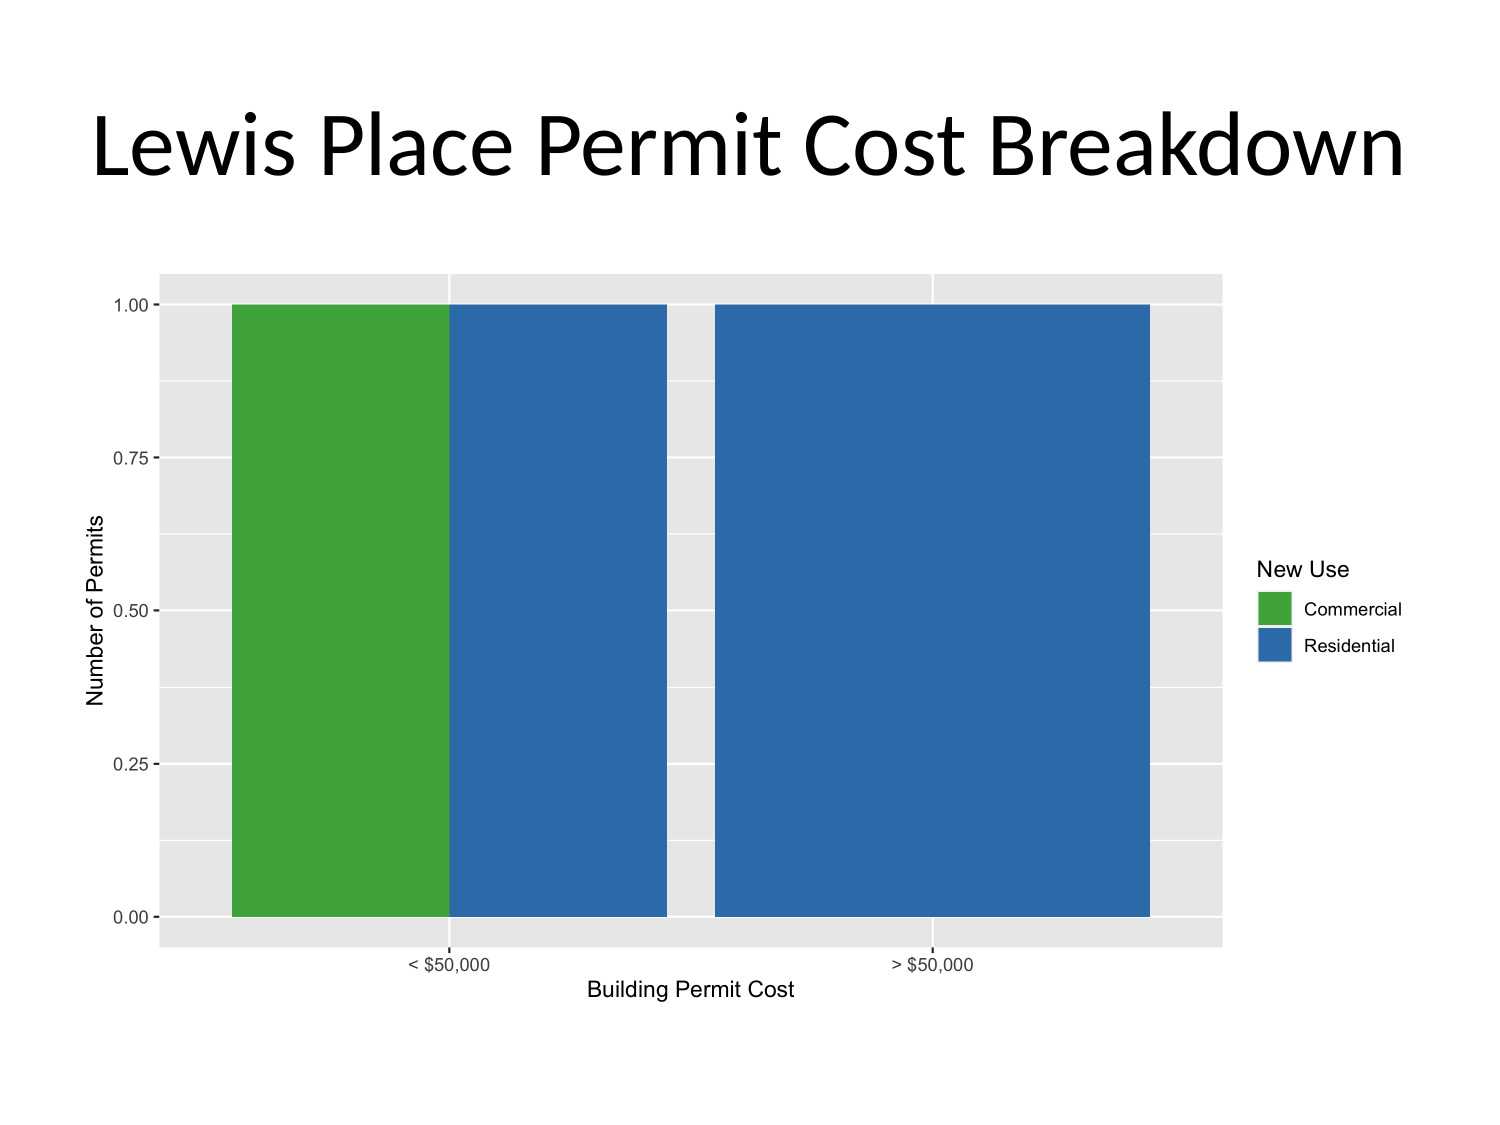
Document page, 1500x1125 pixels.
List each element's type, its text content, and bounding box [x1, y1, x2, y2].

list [74, 262, 1426, 1013]
title Lewis Place Permit Cost Breakdown [75, 45, 1425, 233]
